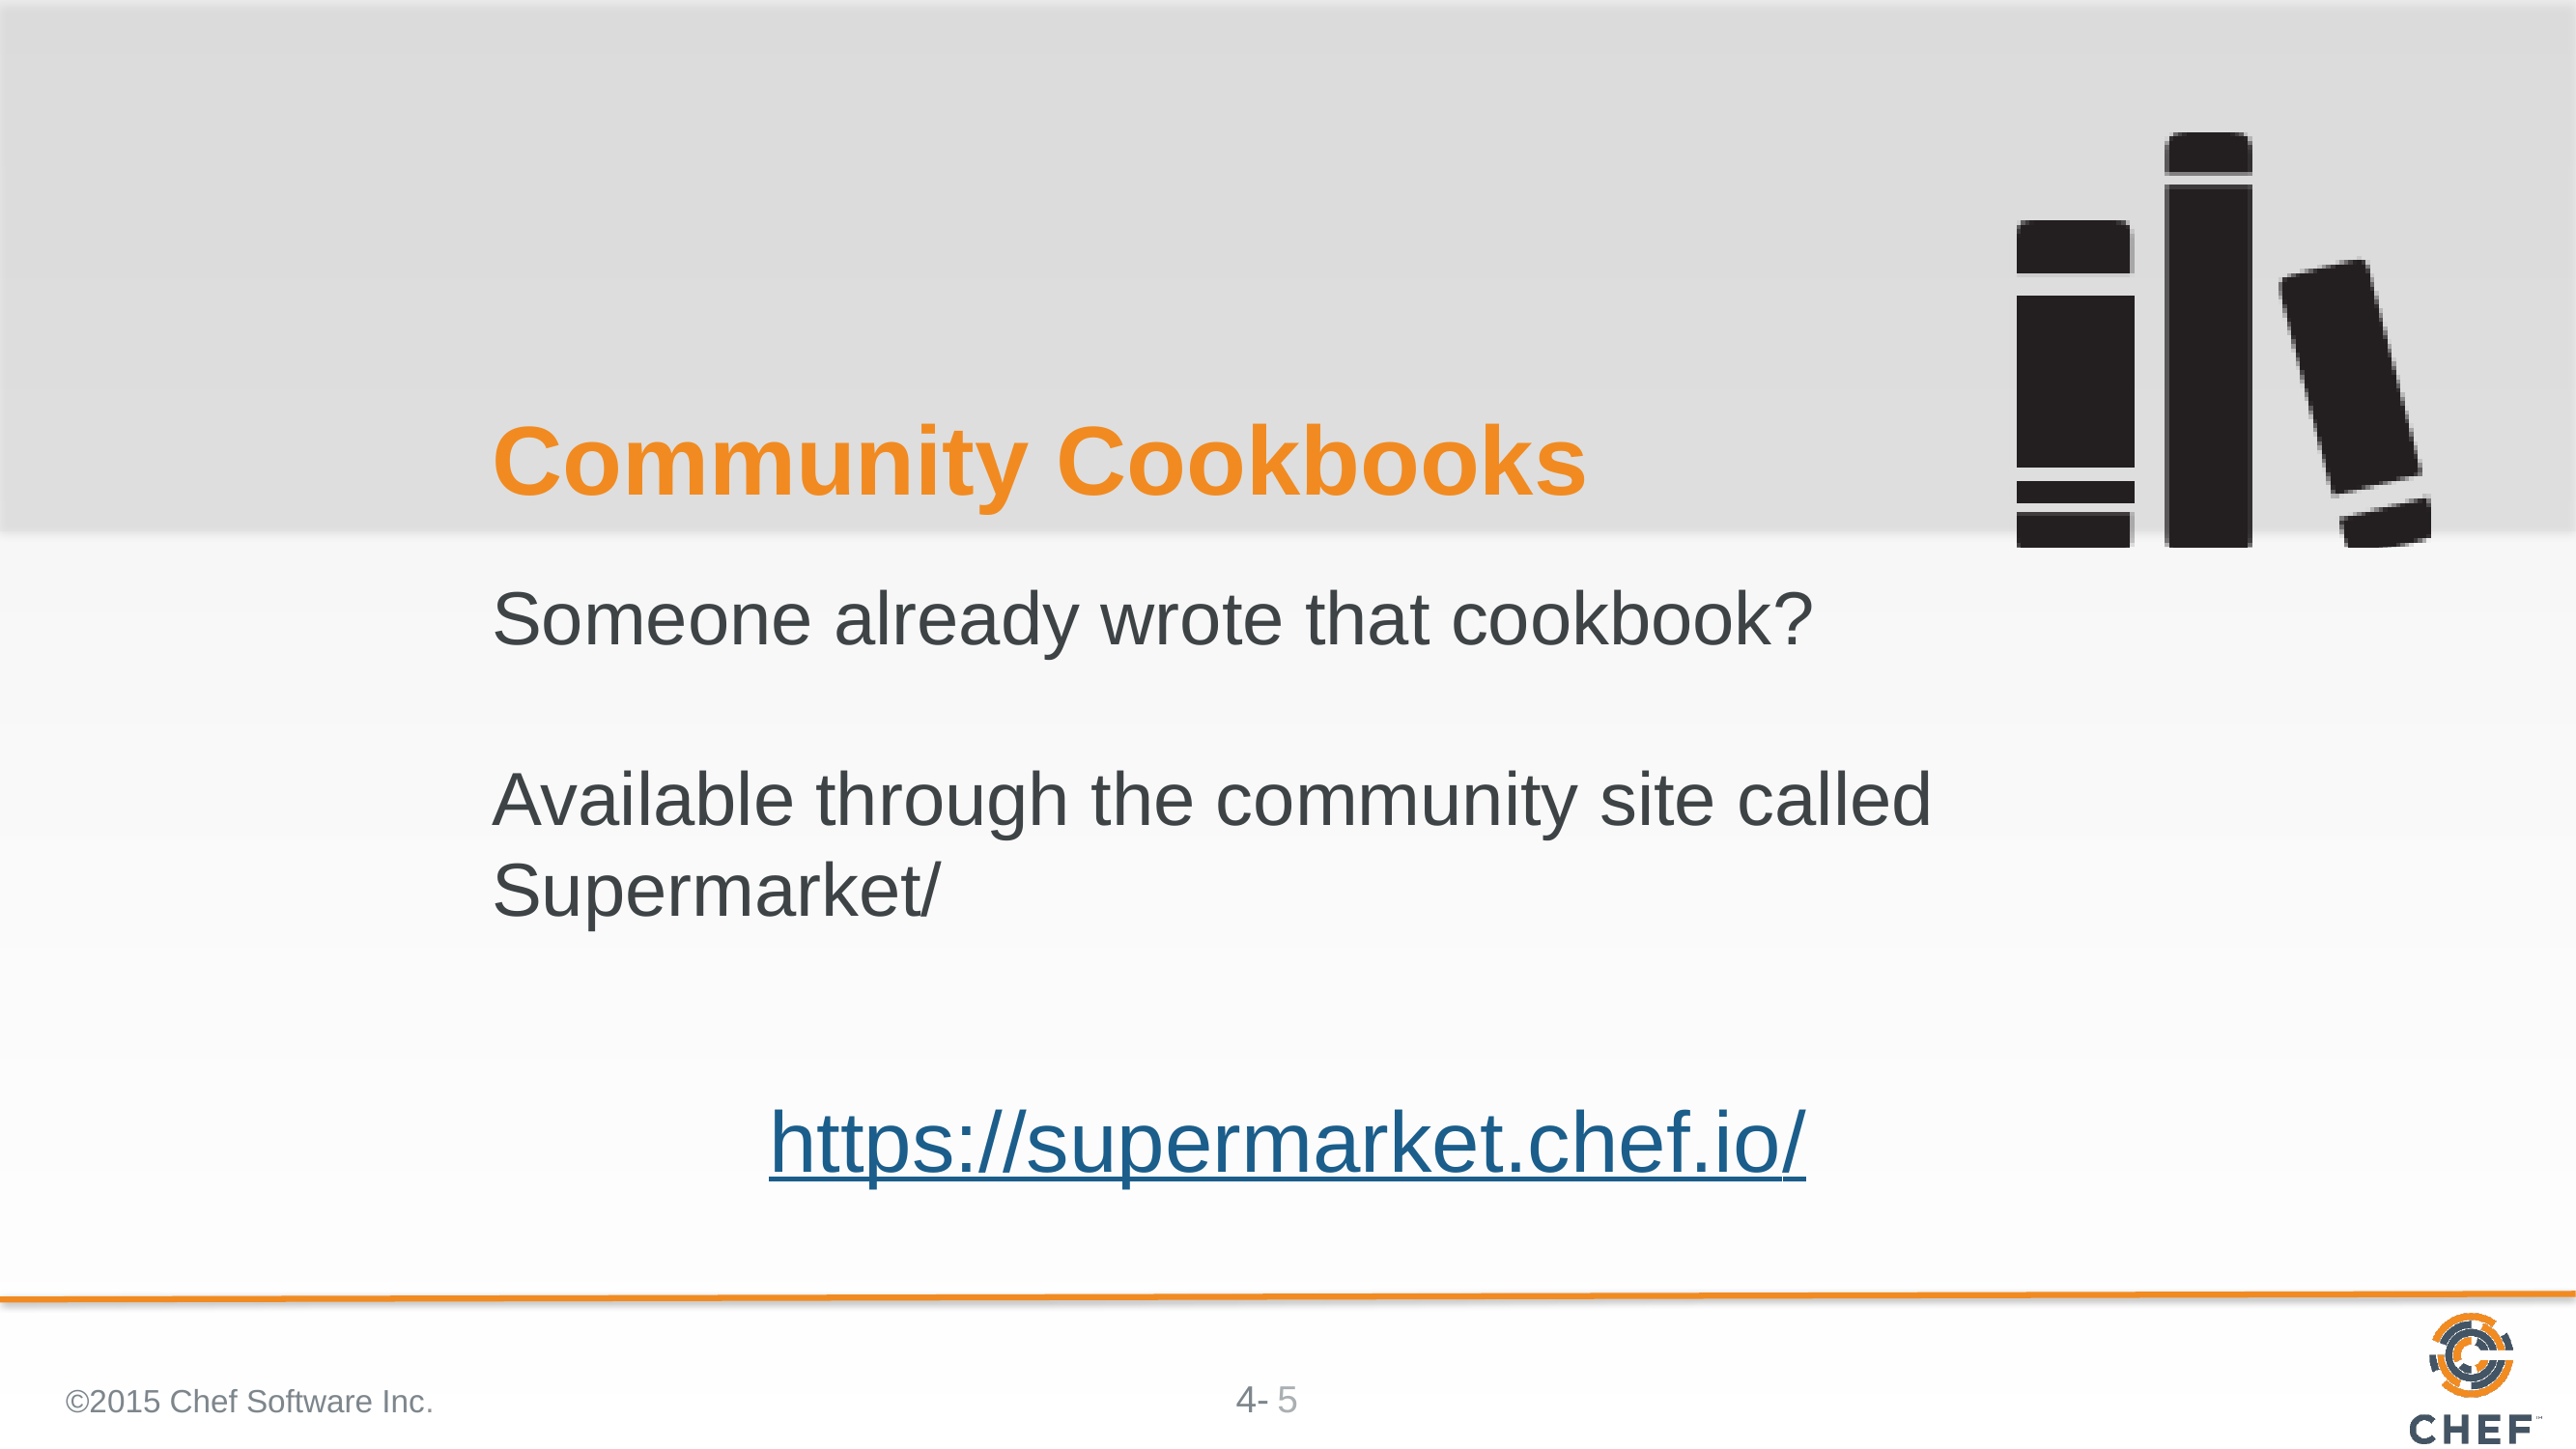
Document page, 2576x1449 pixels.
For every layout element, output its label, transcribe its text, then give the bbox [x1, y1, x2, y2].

footer ©2015 Chef Software Inc. [51, 1359, 952, 1440]
title Community Cookbooks [477, 395, 2217, 531]
list https://supermarket.chef.io/ [580, 1086, 1995, 1210]
picture [2399, 1297, 2550, 1449]
subtitle Someone already wrote that cookbook? Available through the community site called Supermarket/ [477, 555, 2217, 1087]
slide_number 5 [998, 1359, 1578, 1437]
